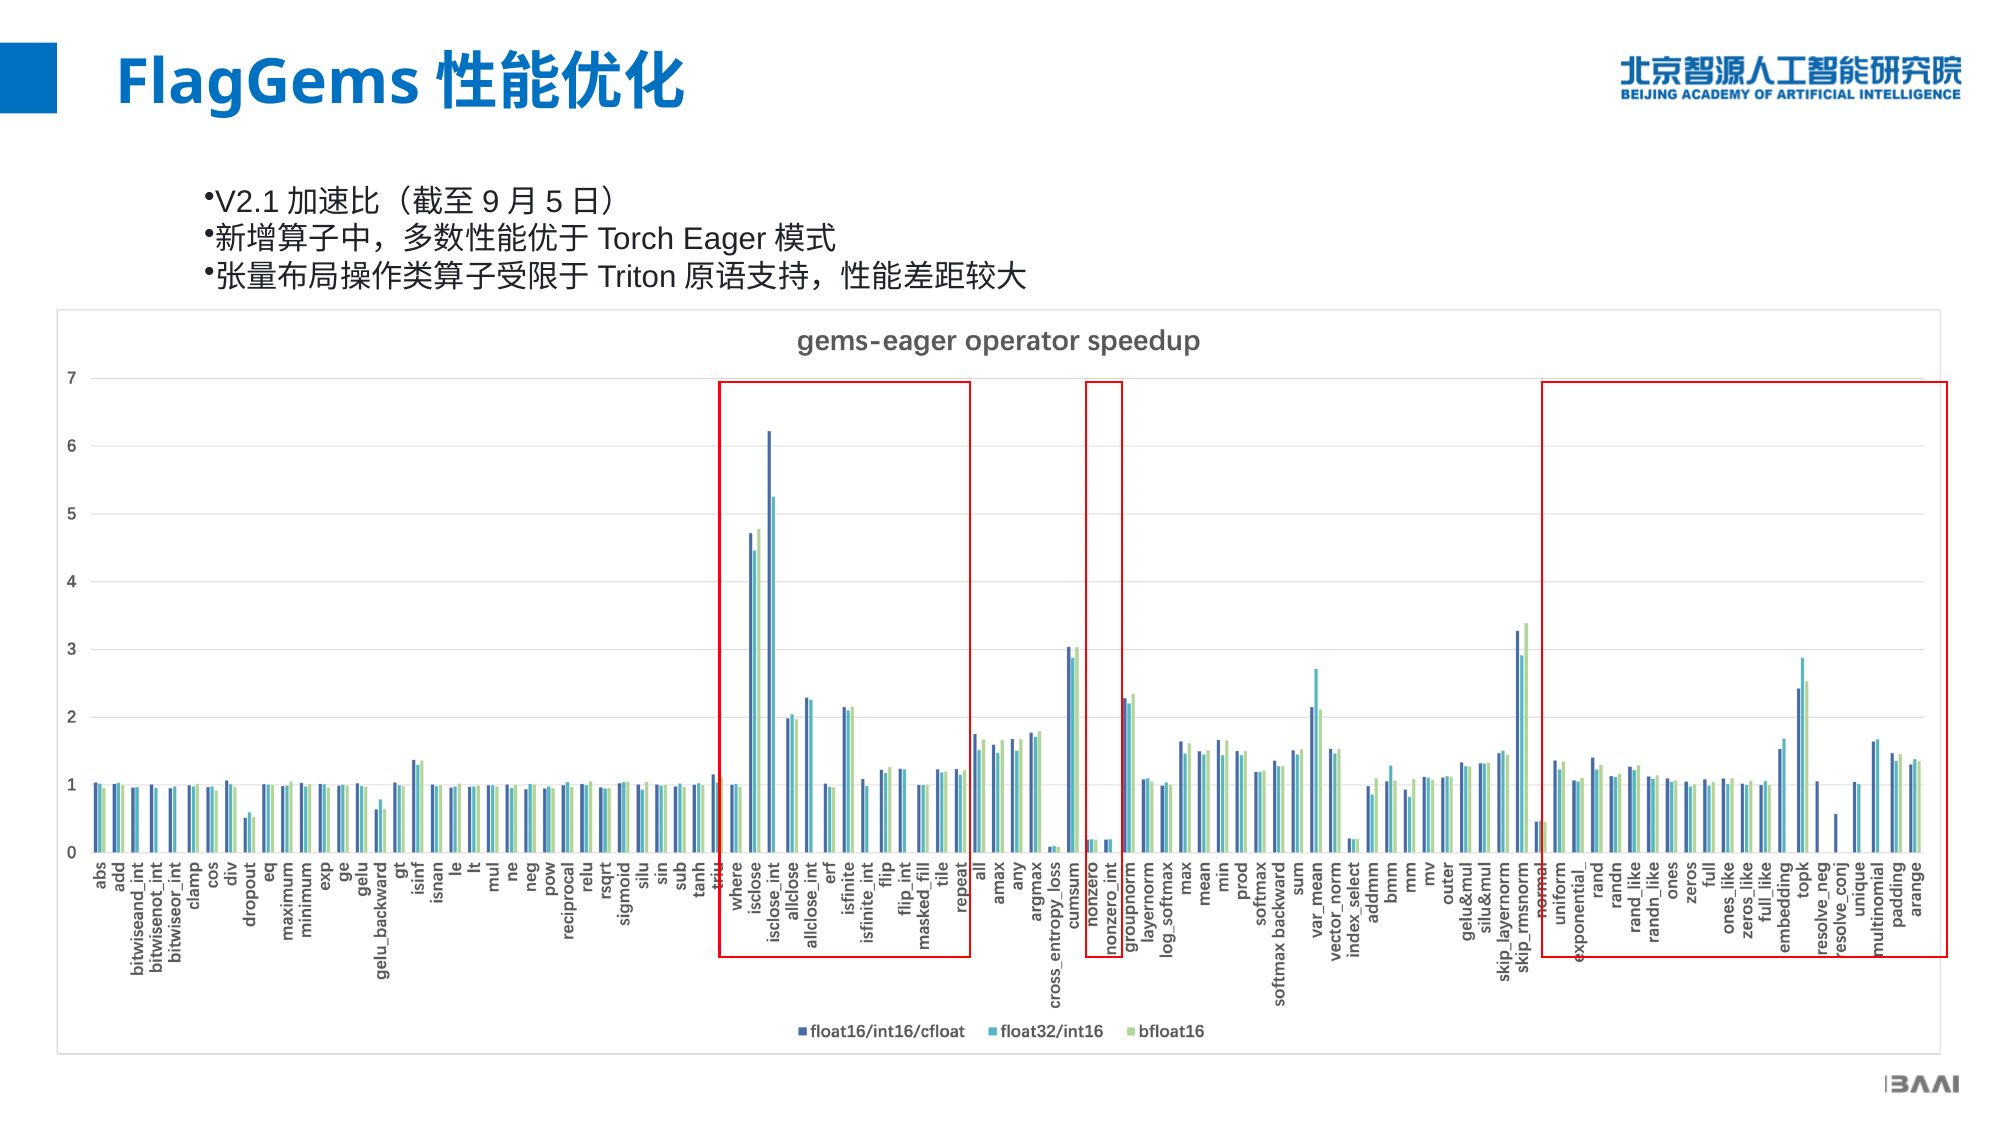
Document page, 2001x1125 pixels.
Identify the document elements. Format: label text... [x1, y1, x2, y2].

list FlagGems性能优化 [77, 48, 1588, 108]
picture [1613, 38, 1972, 117]
picture [56, 308, 1943, 1056]
picture [1880, 1073, 1963, 1095]
text_box [1943, 381, 1948, 958]
text_box V2.1加速比（截至9月5日） 新增算子中，多数性能优于Torch Eager模式 张量布局操作类算子受限于Triton原语支持，性能差距较大 [157, 165, 1728, 280]
